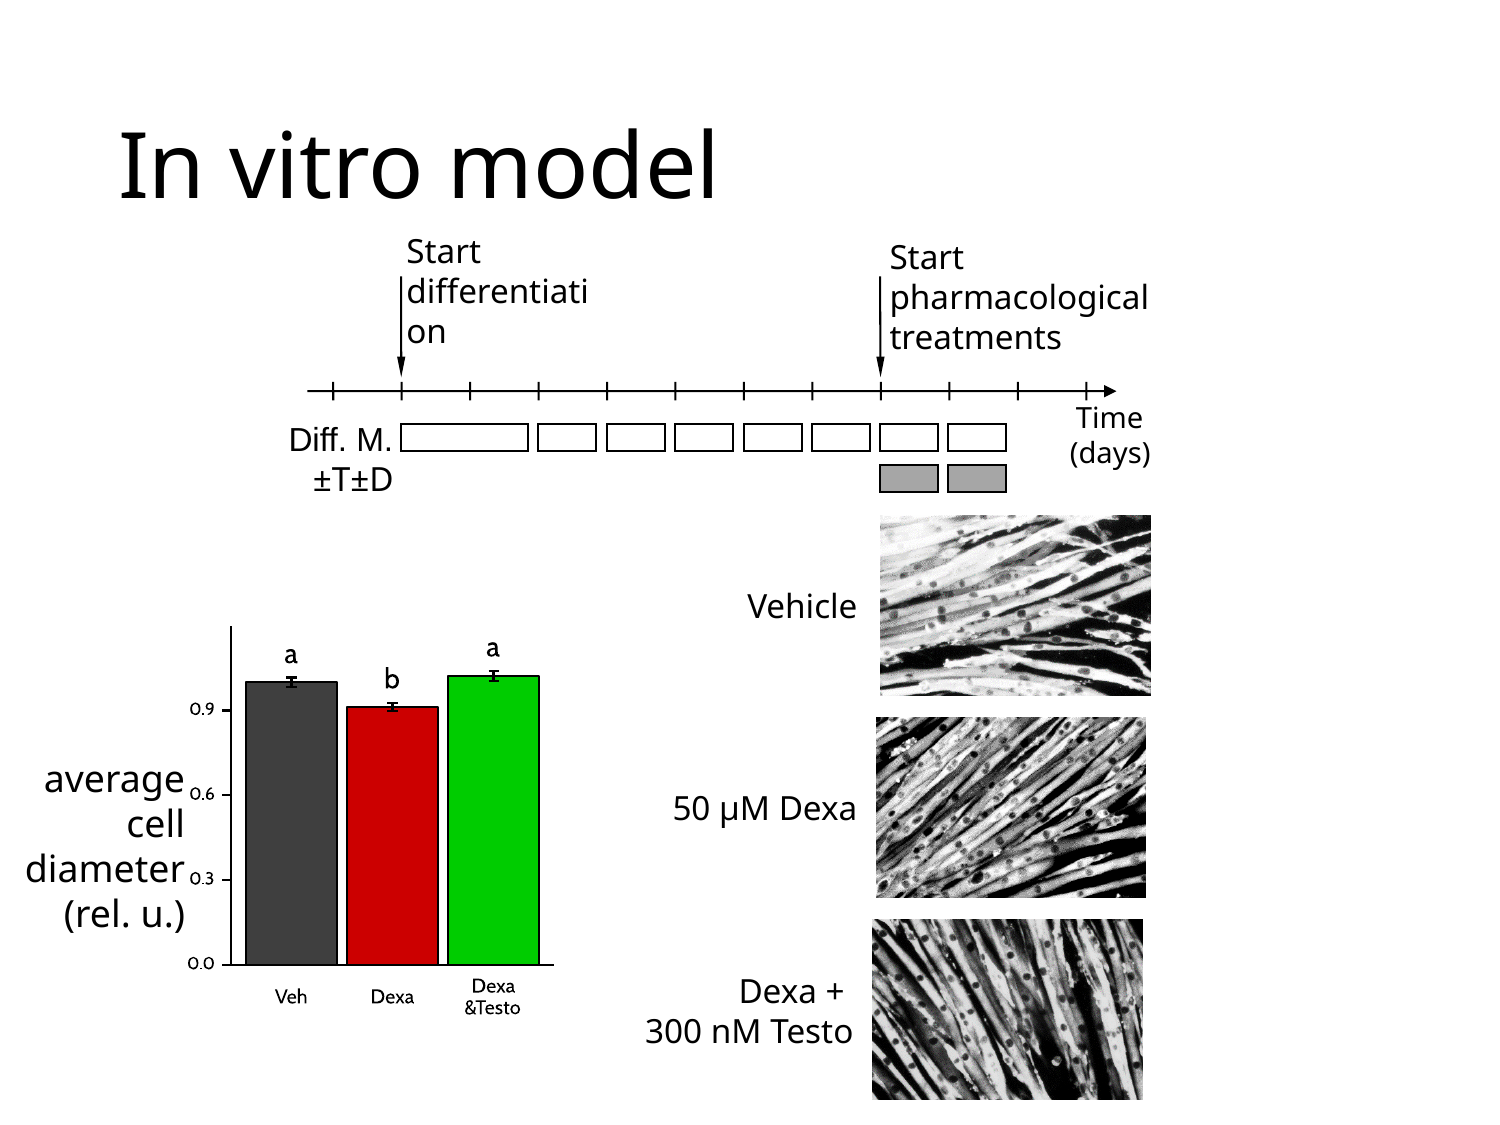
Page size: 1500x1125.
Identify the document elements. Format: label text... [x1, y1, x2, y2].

text_box [675, 424, 734, 451]
text_box [948, 464, 1007, 492]
text_box [880, 464, 939, 492]
text_box [401, 424, 528, 451]
text_box [743, 424, 802, 451]
text_box ±T±D [288, 462, 394, 494]
text_box [948, 424, 1007, 451]
picture [880, 515, 1151, 696]
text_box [308, 382, 1117, 400]
picture [134, 595, 589, 1051]
text_box [606, 424, 665, 451]
text_box 50 µM Dexa [589, 791, 858, 824]
text_box [812, 424, 871, 451]
text_box Time (days) [890, 445, 1151, 469]
title In vitro model [103, 59, 1397, 278]
text_box Vehicle [689, 589, 858, 621]
picture [875, 717, 1146, 898]
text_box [880, 277, 1212, 378]
text_box [538, 424, 597, 451]
picture [872, 919, 1143, 1100]
text_box average cell diameter (rel. u.) [0, 747, 134, 943]
text_box [880, 424, 939, 451]
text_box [401, 277, 607, 378]
text_box Diff. M. [276, 422, 394, 454]
text_box Dexa + 300 nM Testo [589, 995, 854, 1025]
